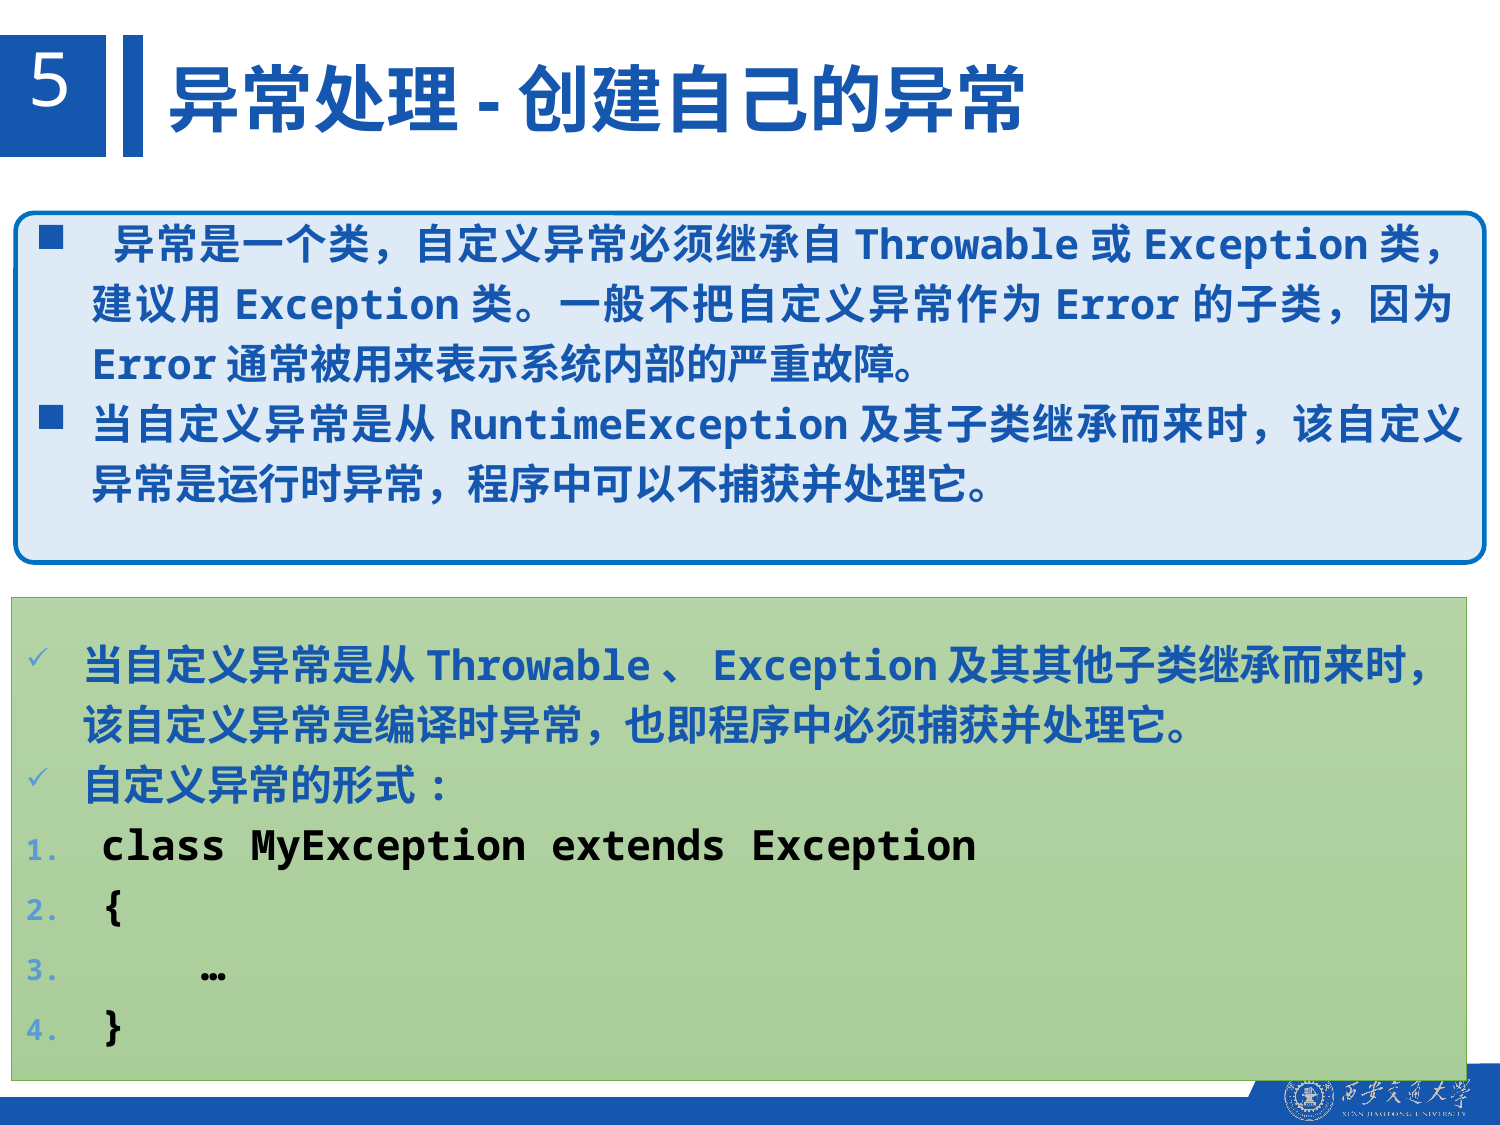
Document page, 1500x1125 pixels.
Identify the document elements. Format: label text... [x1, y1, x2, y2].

text_box 异常处理-创建自己的异常 [152, 45, 1044, 149]
text_box 当自定义异常是从Throwable、Exception及其其他子类继承而来时，该自定义异常是编译时异常，也即程序中必须捕获并处理它。 自定义异常的形式: class MyException extends Exception { … } [11, 597, 1467, 1081]
text_box 异常是一个类，自定义异常必须继承自Throwable或Exception类，建议用Exception类。一般不把自定义异常作为Error的子类，因为Error通常被用来表示系统内部的严重故障。 当自定义异常是从RuntimeException及其子类继承而来时，该自定义异常是运行时异常，程序中可以不捕获并处理它。 [14, 211, 1486, 564]
text_box 5 [14, 23, 87, 129]
